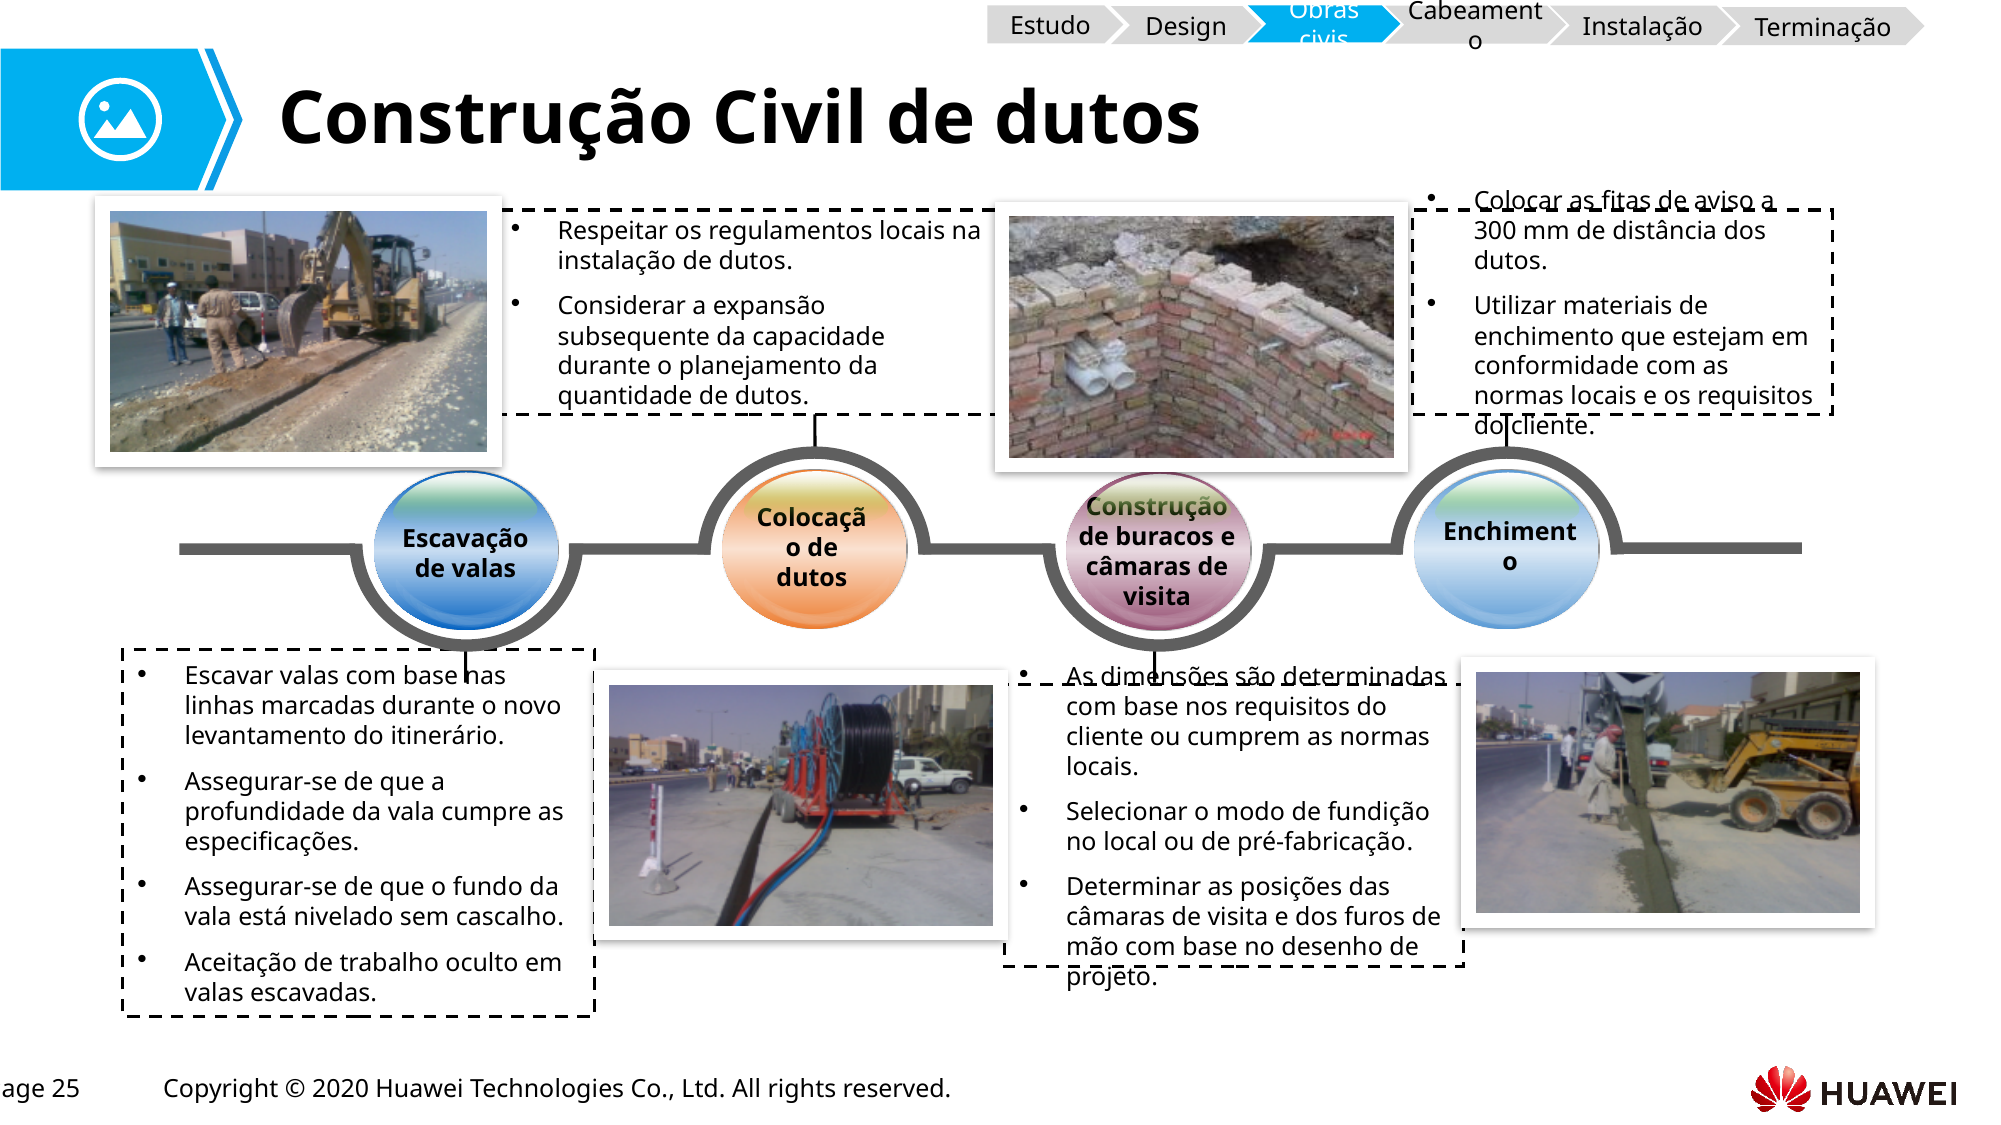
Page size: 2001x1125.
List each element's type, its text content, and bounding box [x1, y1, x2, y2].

text_box Instalação [1550, 5, 1737, 46]
text_box Estudo [987, 5, 1124, 44]
text_box Design [1111, 6, 1262, 45]
title Construção Civil de dutos [261, 67, 1875, 173]
text_box Cabeamento [1385, 5, 1566, 44]
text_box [109, 209, 1956, 1017]
picture [1751, 1066, 1956, 1112]
text_box Obras civis [1247, 5, 1401, 43]
text_box Terminação [1721, 7, 1925, 46]
